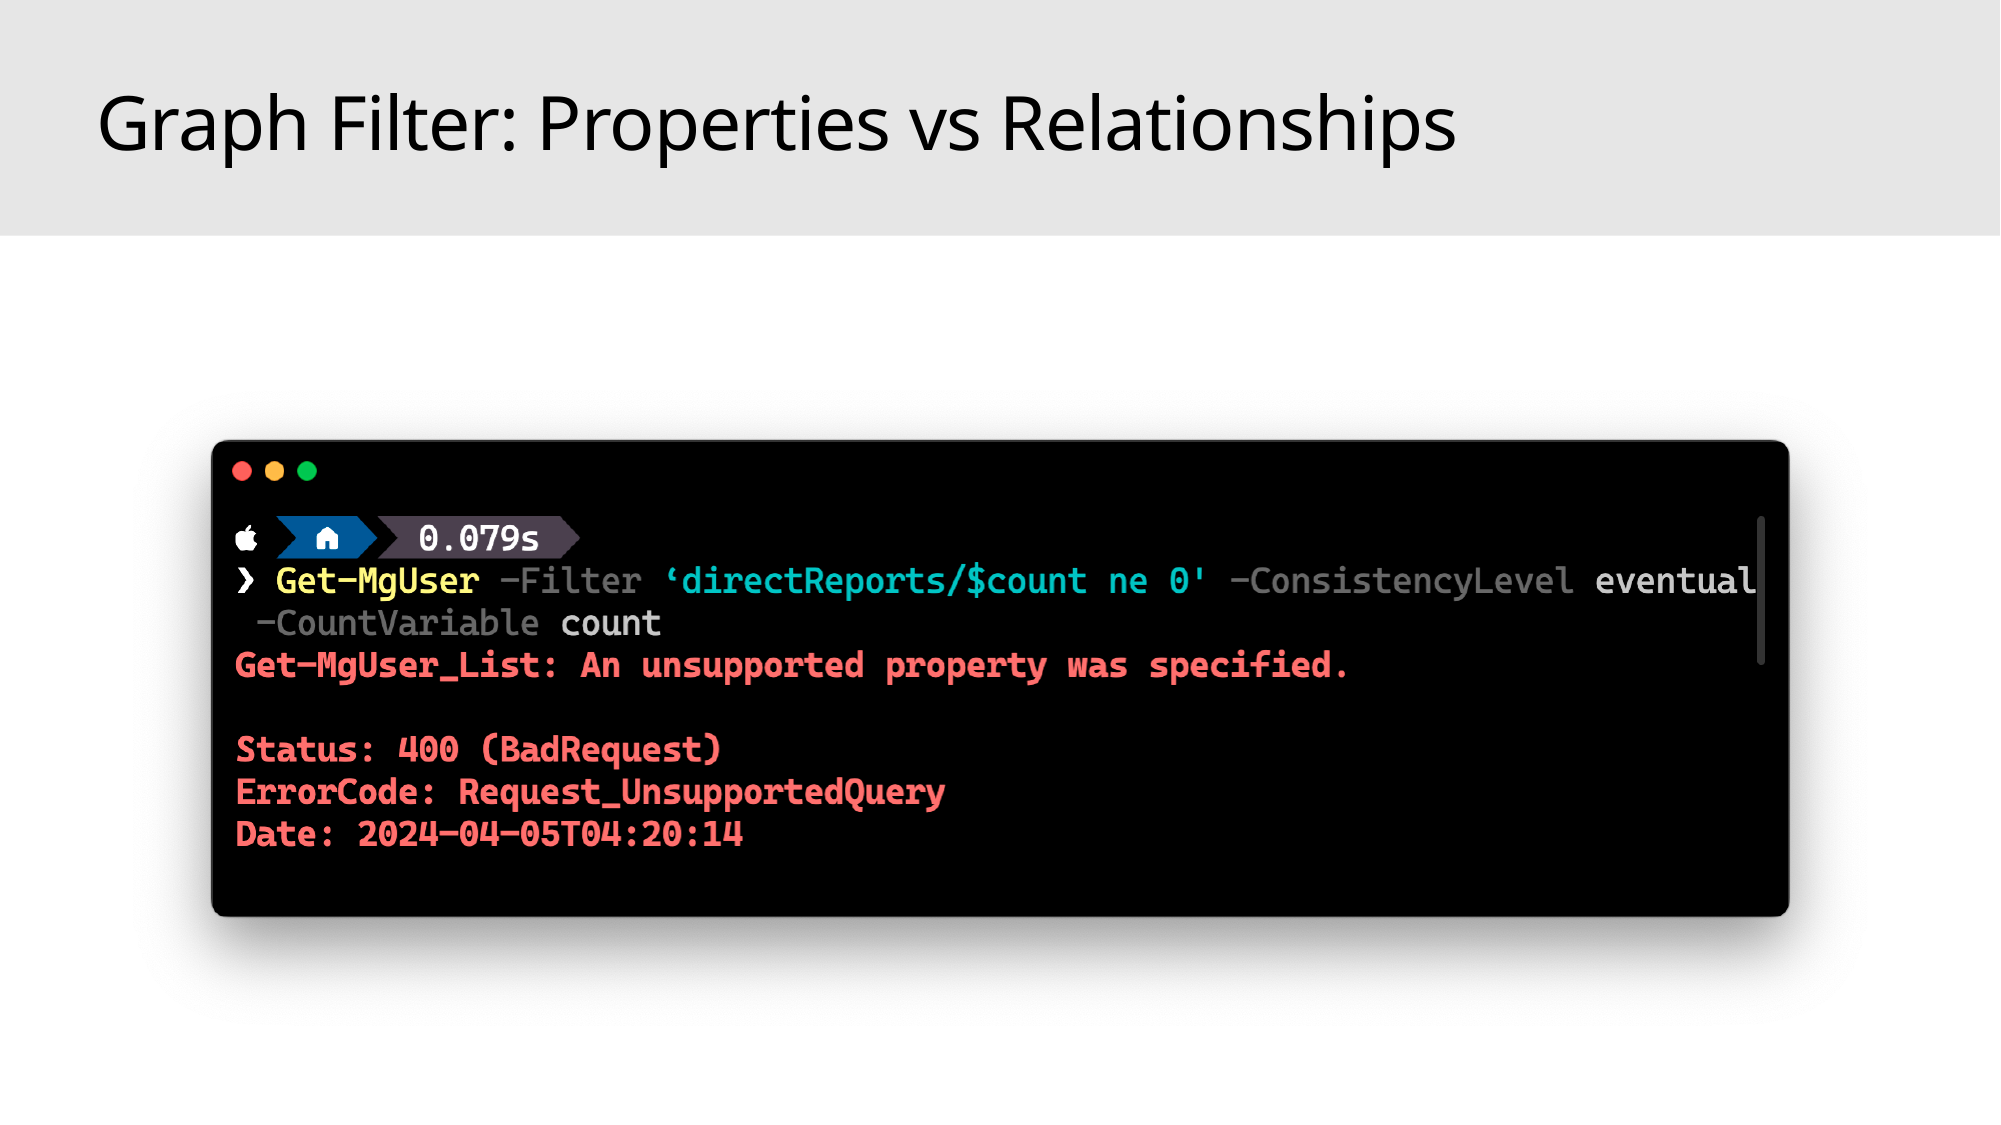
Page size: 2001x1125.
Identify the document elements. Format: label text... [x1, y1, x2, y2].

picture [120, 378, 1880, 1037]
title Graph Filter: Properties vs Relationships [96, 75, 1904, 166]
